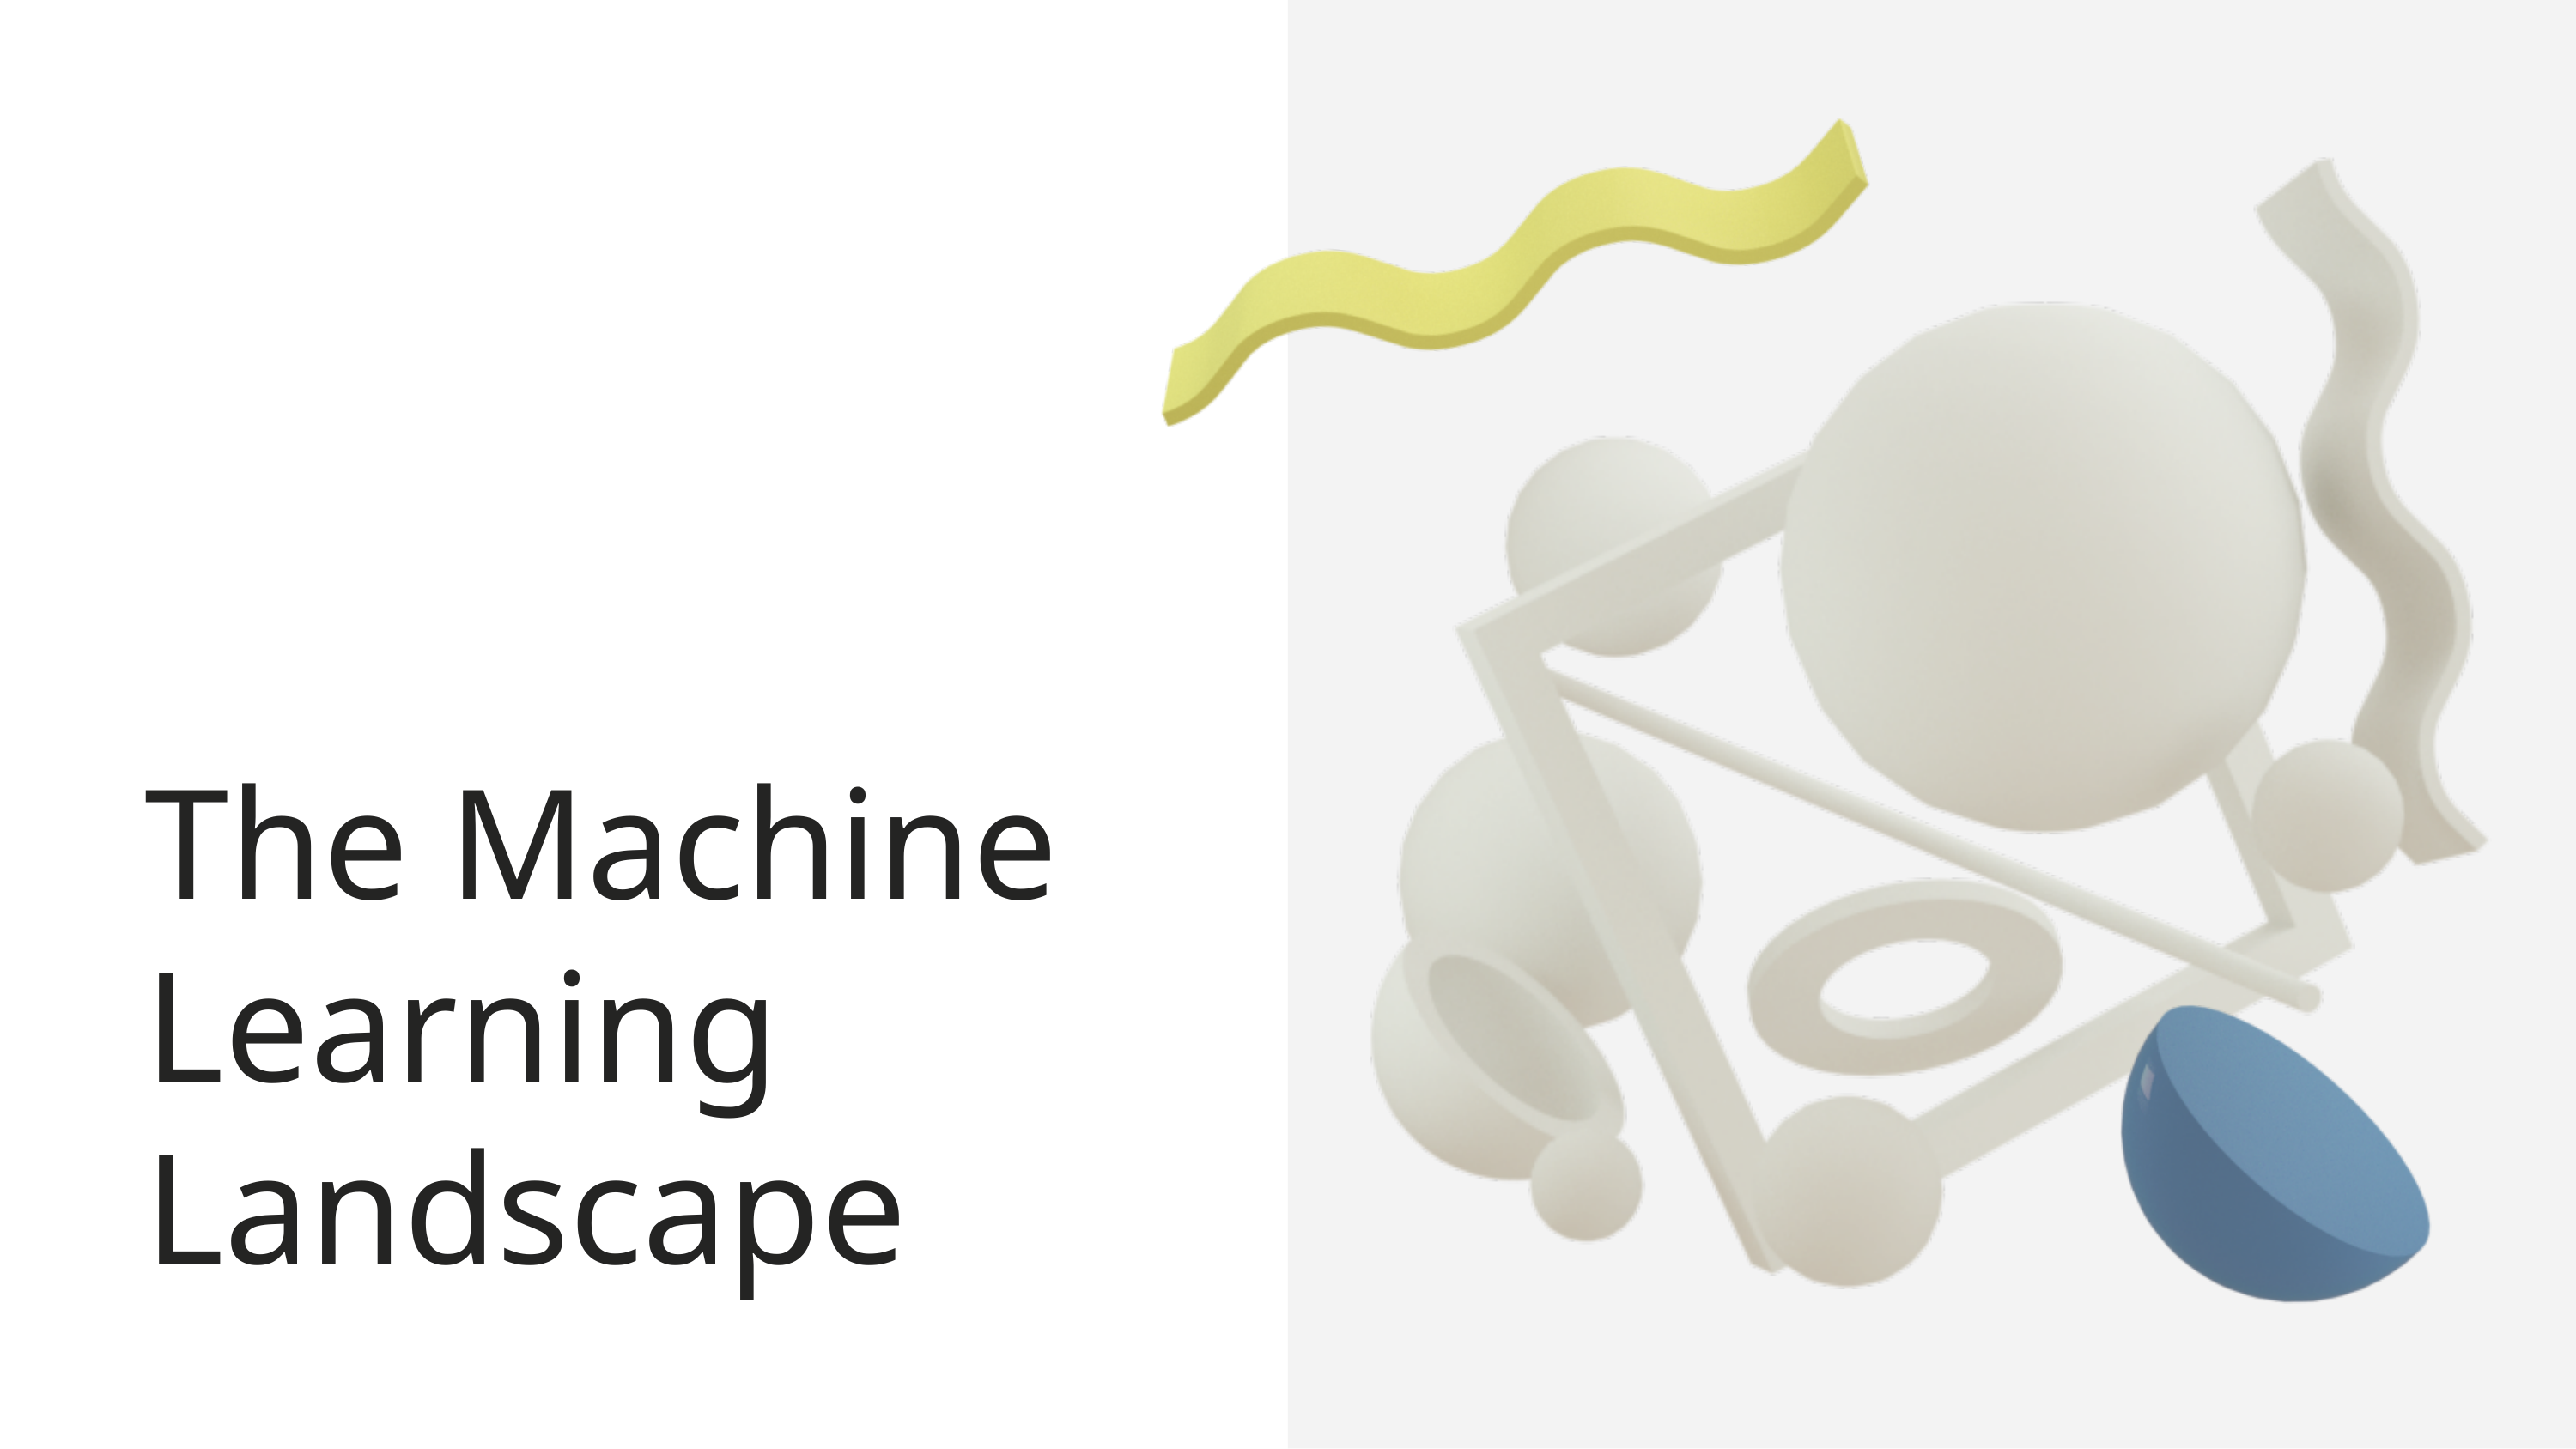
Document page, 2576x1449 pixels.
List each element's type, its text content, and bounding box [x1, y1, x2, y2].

text_box The Machine Learning Landscape [144, 747, 1202, 1294]
text_box [1287, 0, 2576, 1449]
picture [1160, 61, 2495, 1304]
